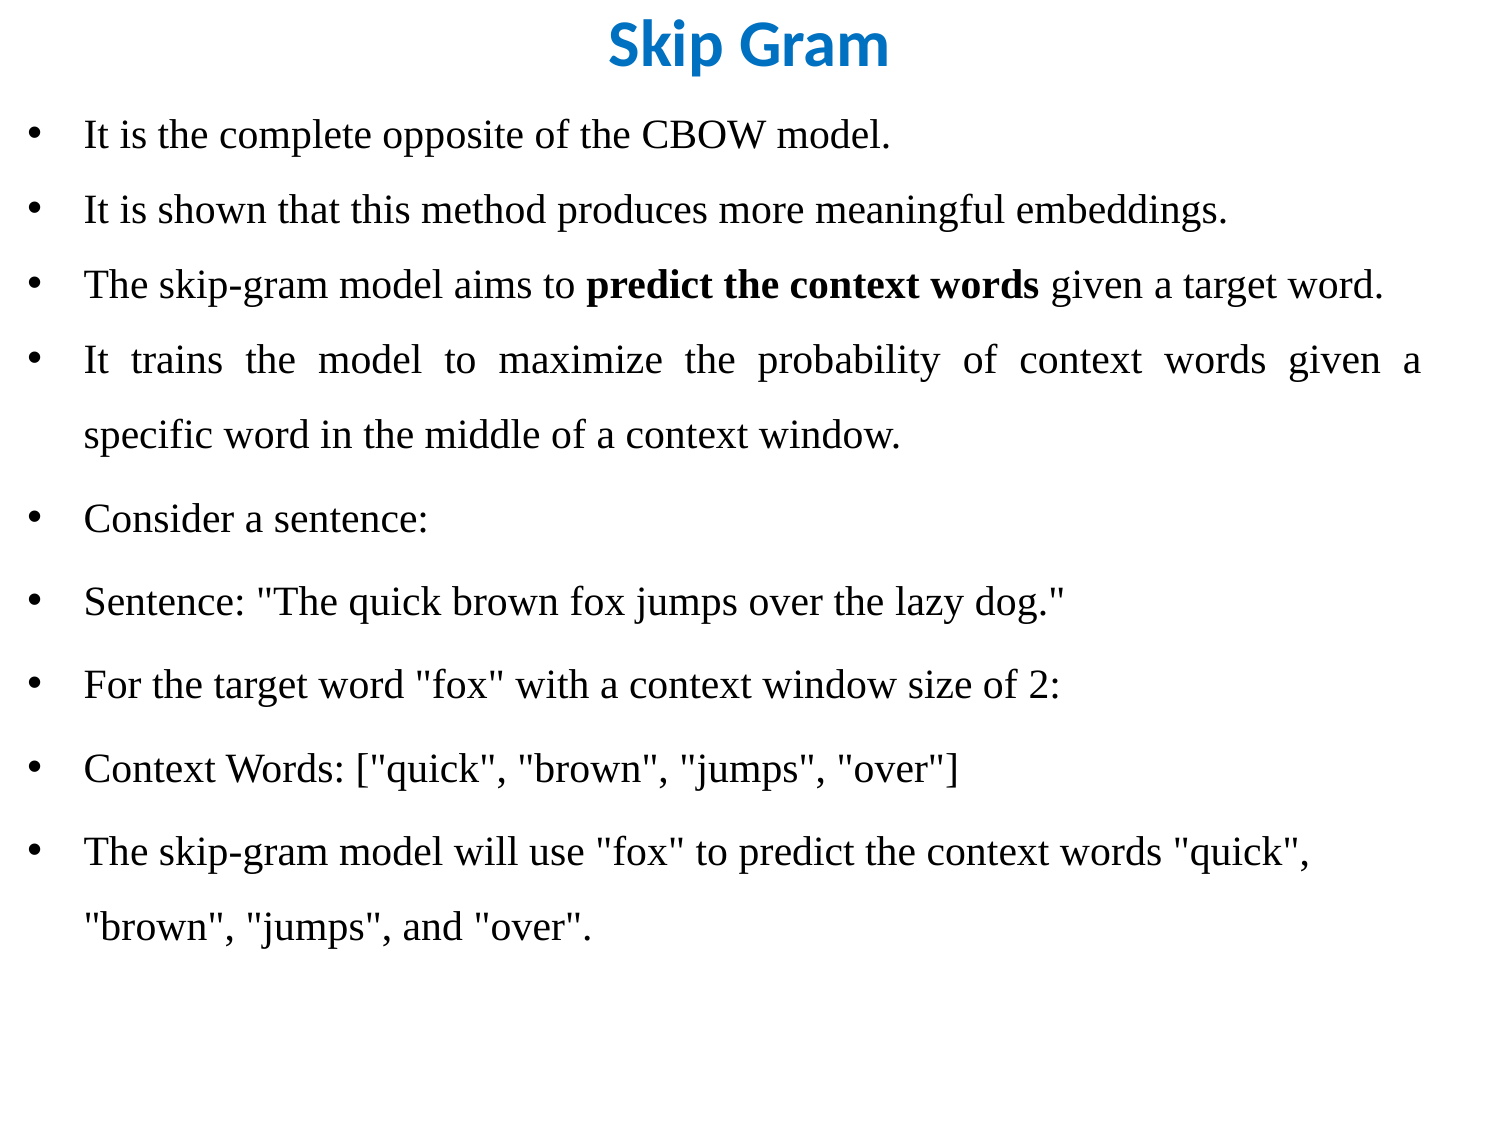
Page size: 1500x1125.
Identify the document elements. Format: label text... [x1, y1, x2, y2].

list It is the complete opposite of the CBOW model. It is shown that this method produces more meaningful embeddings. The skip-gram model aims to predict the context words given a target word. It trains the model to maximize the probability of context words given a specific word in the middle of a context window. Consider a sentence: Sentence: "The quick brown fox jumps over the lazy dog." For the target word "fox" with a context window size of 2: Context Words: ["quick", "brown", "jumps", "over"] The skip-gram model will use "fox" to predict the context words "quick", "brown", "jumps", and "over". [12, 74, 1438, 1023]
title Skip Gram [74, 21, 1426, 58]
